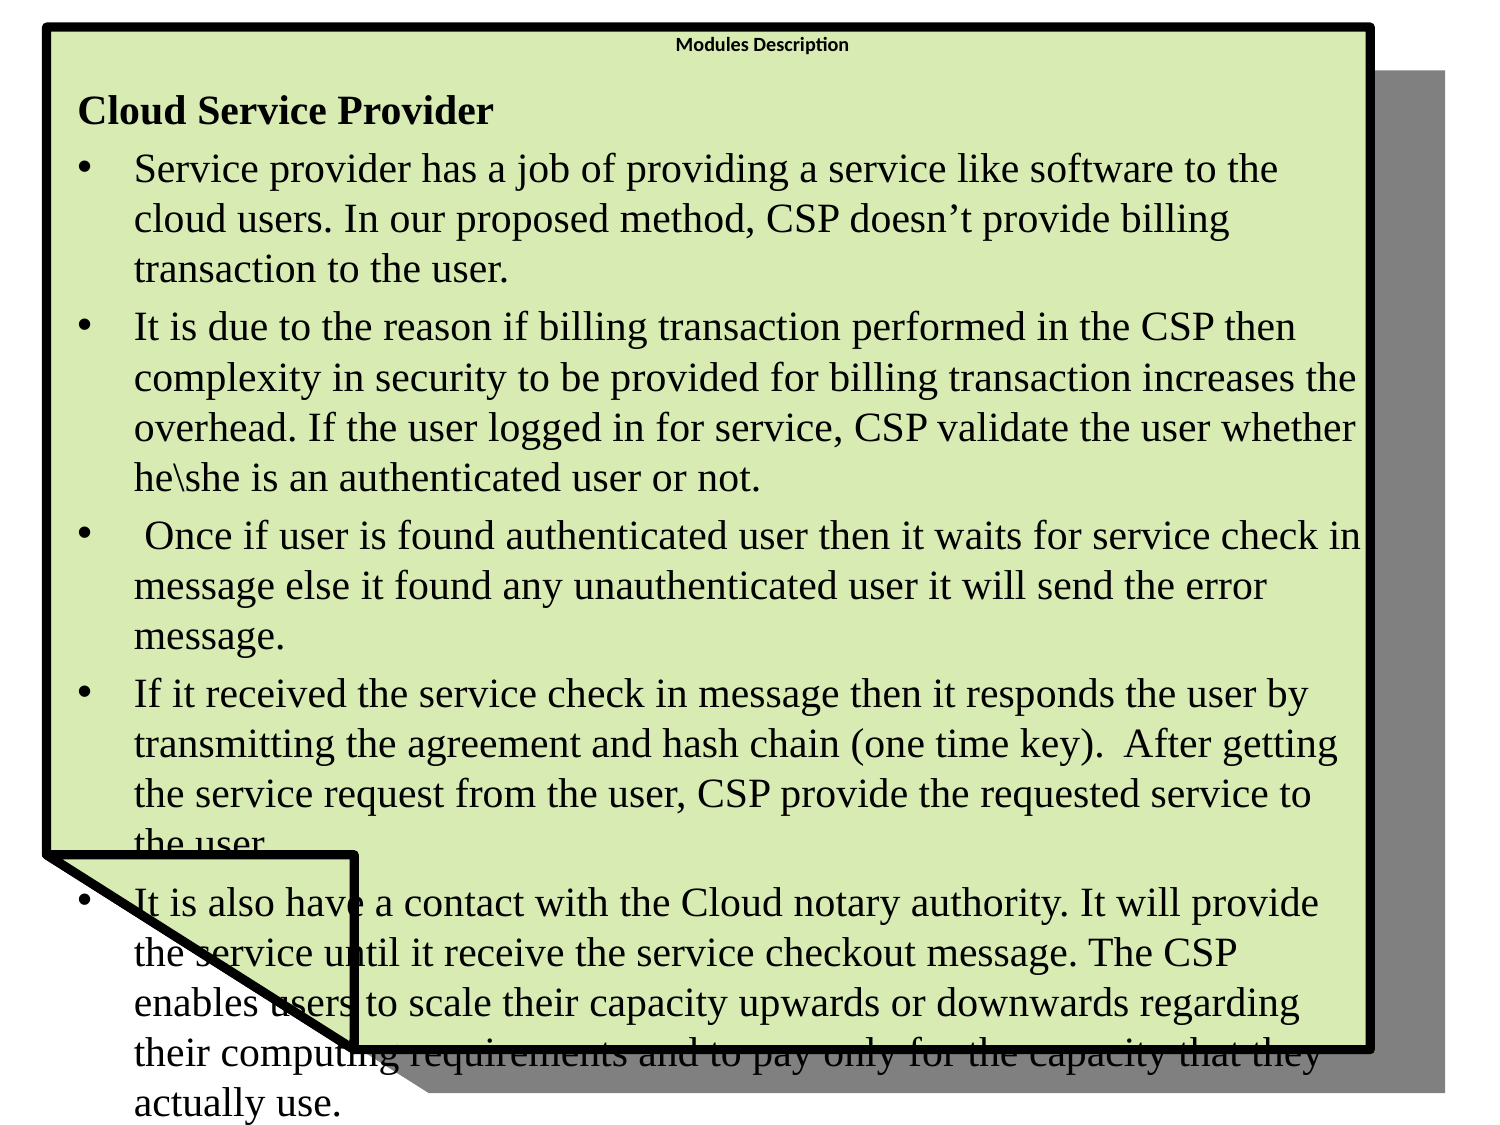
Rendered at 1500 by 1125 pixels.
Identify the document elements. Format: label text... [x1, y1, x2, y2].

title Modules Description [87, 0, 1438, 88]
list Cloud Service Provider Service provider has a job of providing a service like software to the cloud users. In our proposed method, CSP doesn’t provide billing transaction to the user. It is due to the reason if billing transaction performed in the CSP then complexity in security to be provided for billing transaction increases the overhead. If the user logged in for service, CSP validate the user whether he\she is an authenticated user or not. Once if user is found authenticated user then it waits for service check in message else it found any unauthenticated user it will send the error message. If it received the service check in message then it responds the user by transmitting the agreement and hash chain (one time key). After getting the service request from the user, CSP provide the requested service to the user. It is also have a contact with the Cloud notary authority. It will provide the service until it receive the service checkout message. The CSP enables users to scale their capacity upwards or downwards regarding their computing requirements and to pay only for the capacity that they actually use. [62, 75, 1388, 1125]
